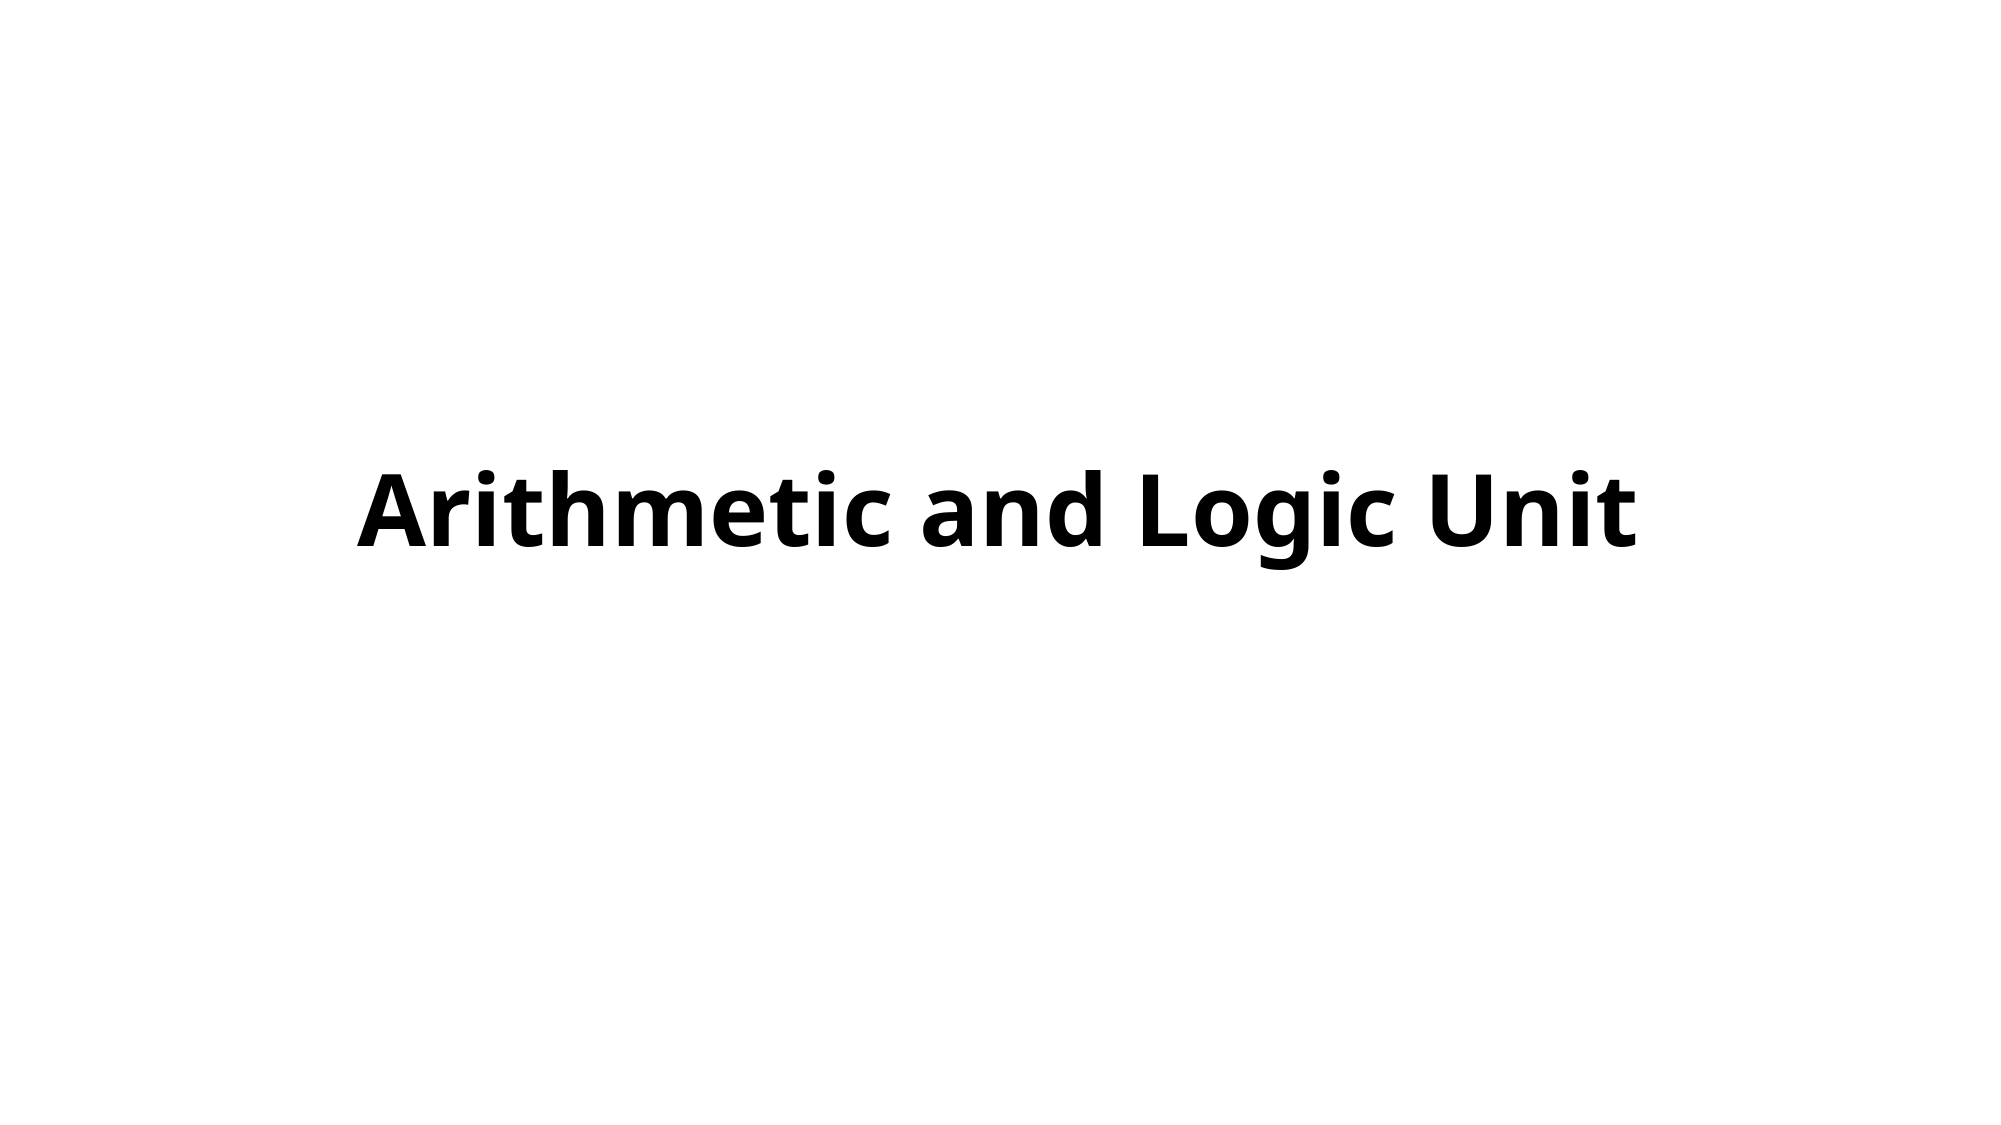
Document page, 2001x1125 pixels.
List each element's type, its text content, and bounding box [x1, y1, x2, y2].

title Arithmetic and Logic Unit [136, 280, 1862, 749]
